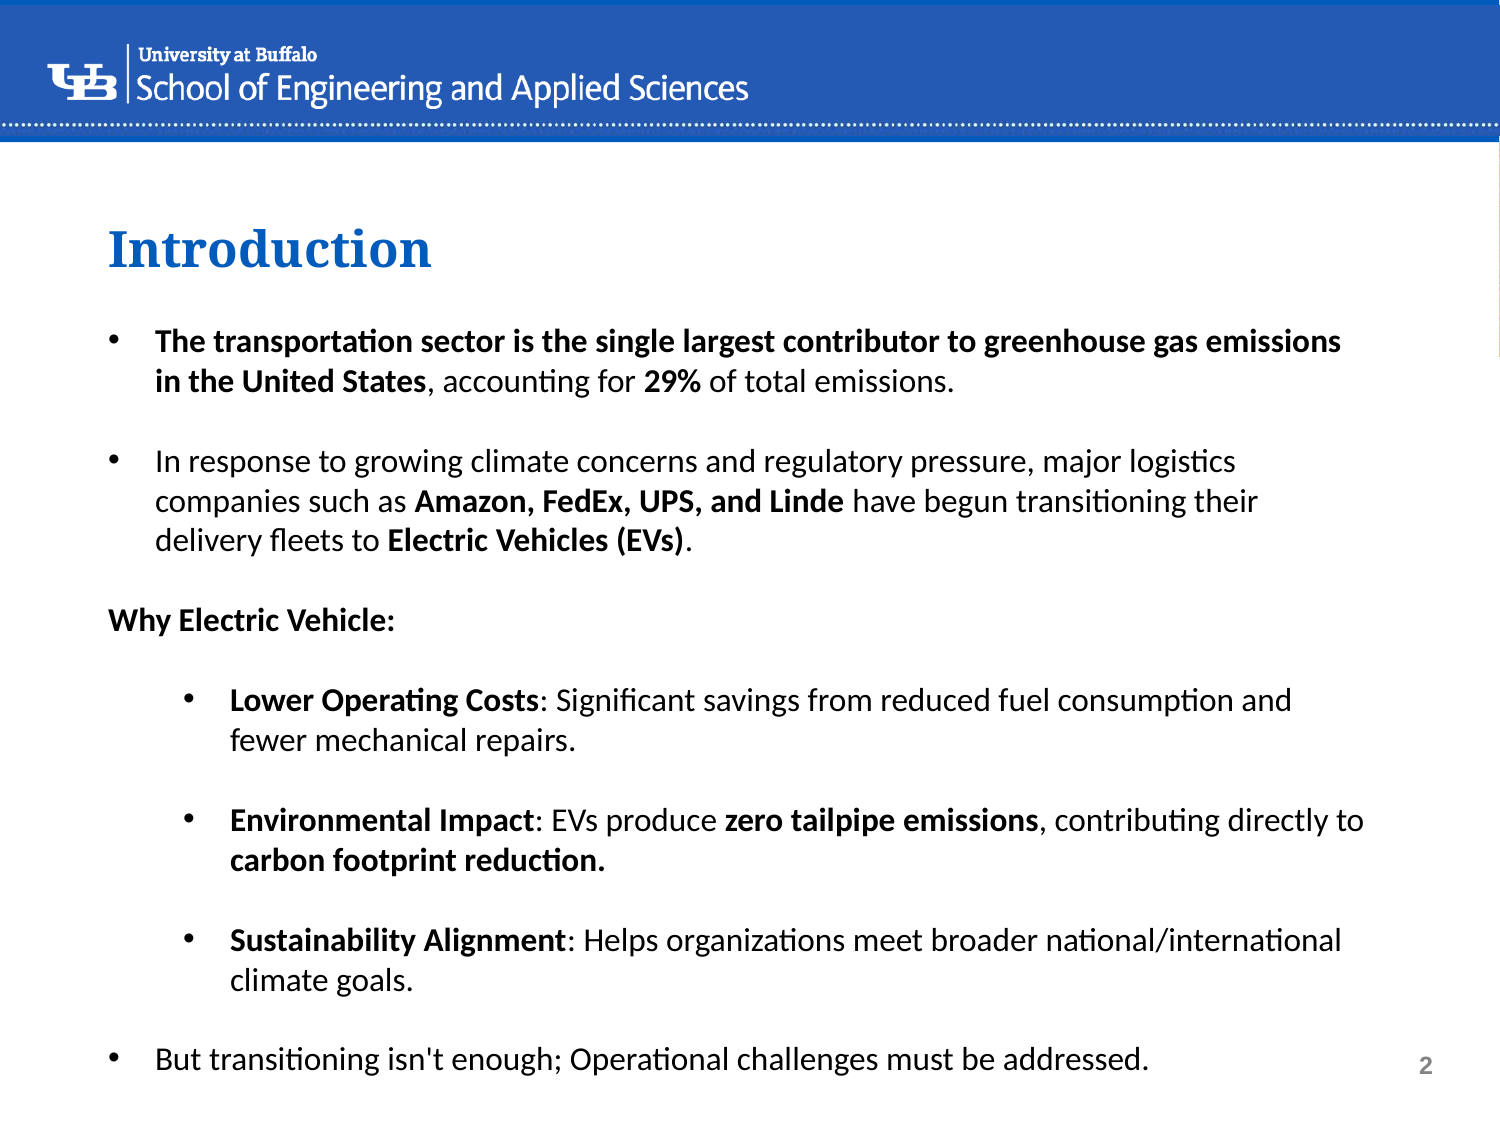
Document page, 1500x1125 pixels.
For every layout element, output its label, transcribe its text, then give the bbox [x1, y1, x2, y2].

text_box Introduction [93, 216, 1385, 335]
picture [0, 0, 1500, 1125]
text_box The transportation sector is the single largest contributor to greenhouse gas emissions in the United States, accounting for 29% of total emissions. In response to growing climate concerns and regulatory pressure, major logistics companies such as Amazon, FedEx, UPS, and Linde have begun transitioning their delivery fleets to Electric Vehicles (EVs). Why Electric Vehicle: Lower Operating Costs: Significant savings from reduced fuel consumption and fewer mechanical repairs. Environmental Impact: EVs produce zero tailpipe emissions, contributing directly to carbon footprint reduction. Sustainability Alignment: Helps organizations meet broader national/international climate goals. But transitioning isn't enough; Operational challenges must be addressed. [93, 335, 1385, 1085]
